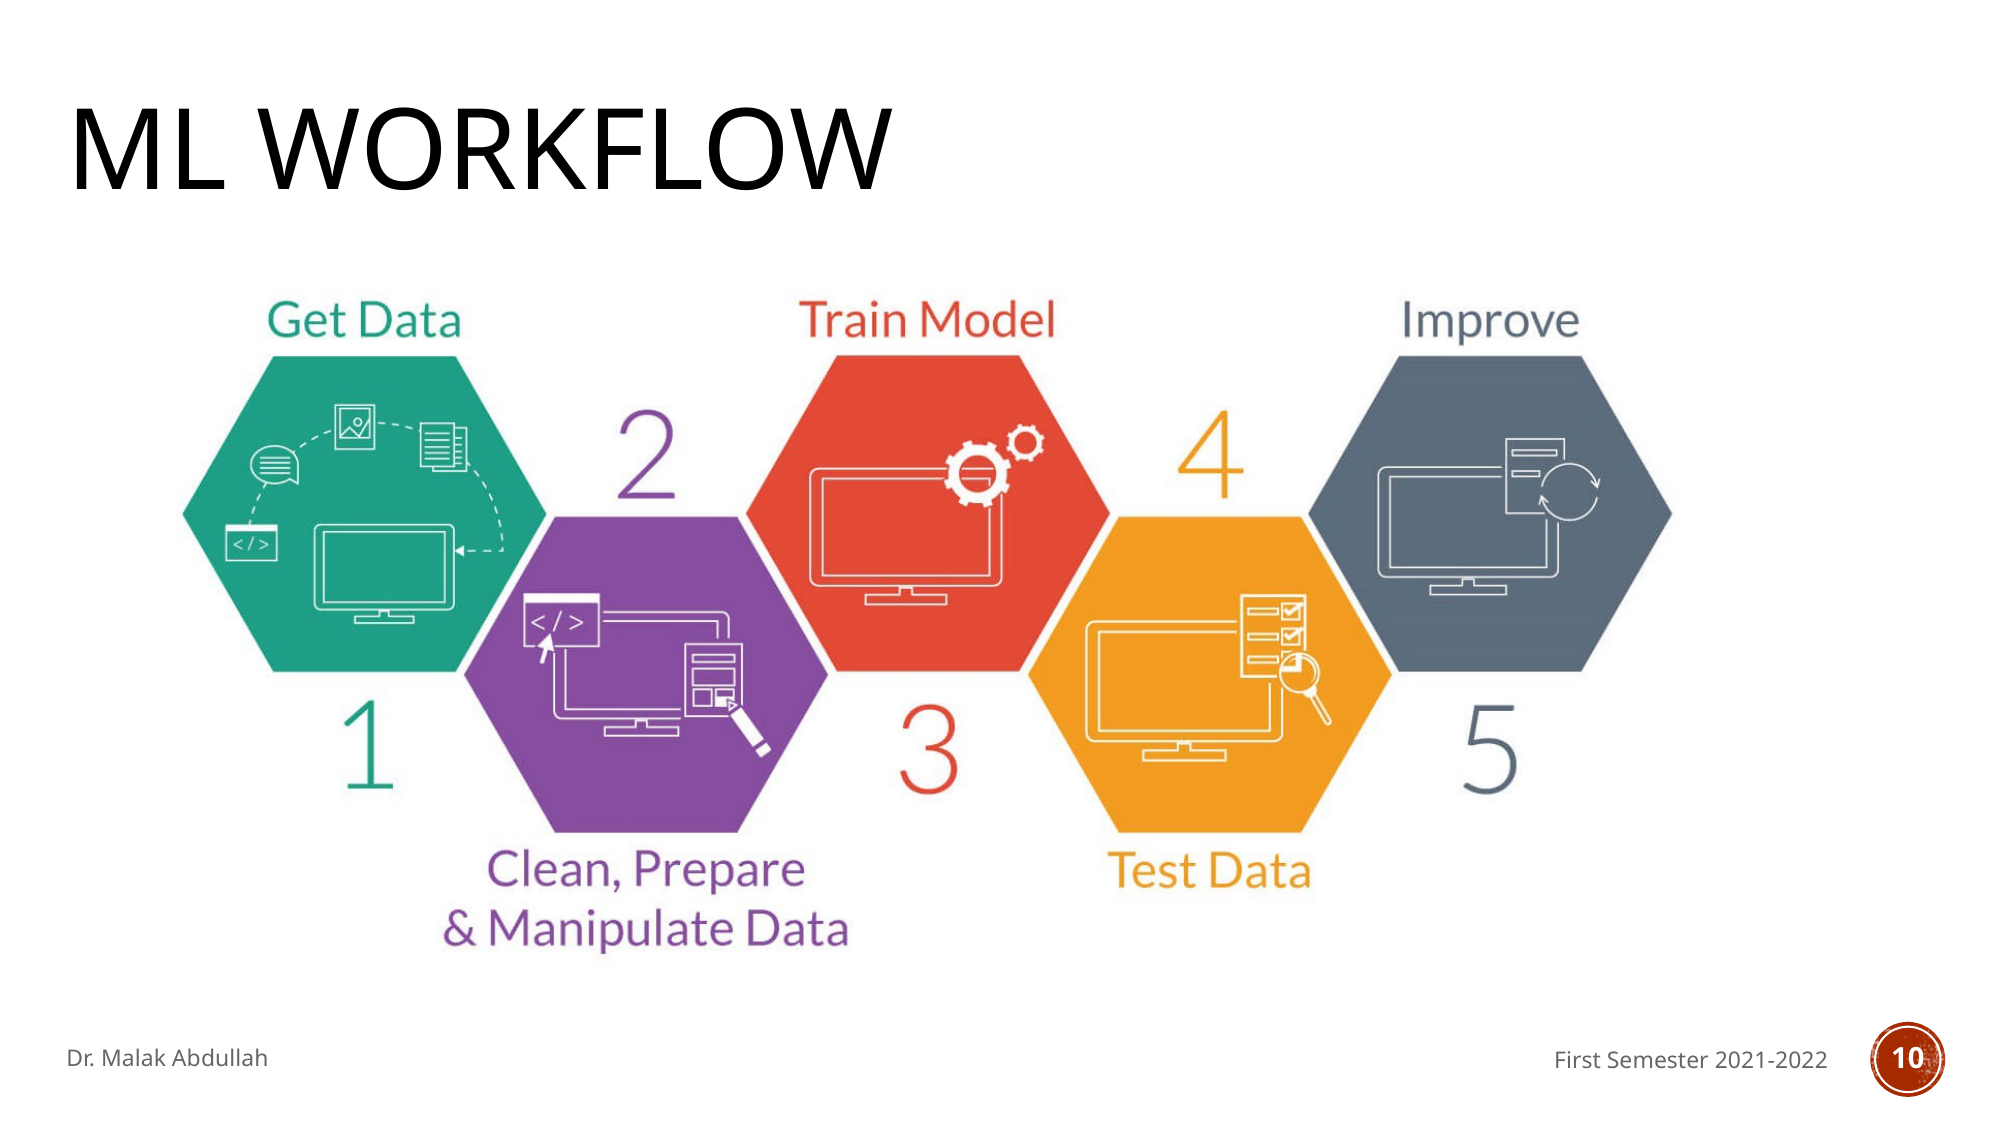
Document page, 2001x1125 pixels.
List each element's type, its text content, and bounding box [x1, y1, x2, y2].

title ML Workflow [51, 49, 1920, 258]
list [143, 259, 1718, 983]
slide_number 10 [1855, 1028, 1961, 1089]
footer Dr. Malak Abdullah [51, 1028, 1217, 1089]
slide_number First Semester 2021-2022 [1306, 1028, 1844, 1089]
